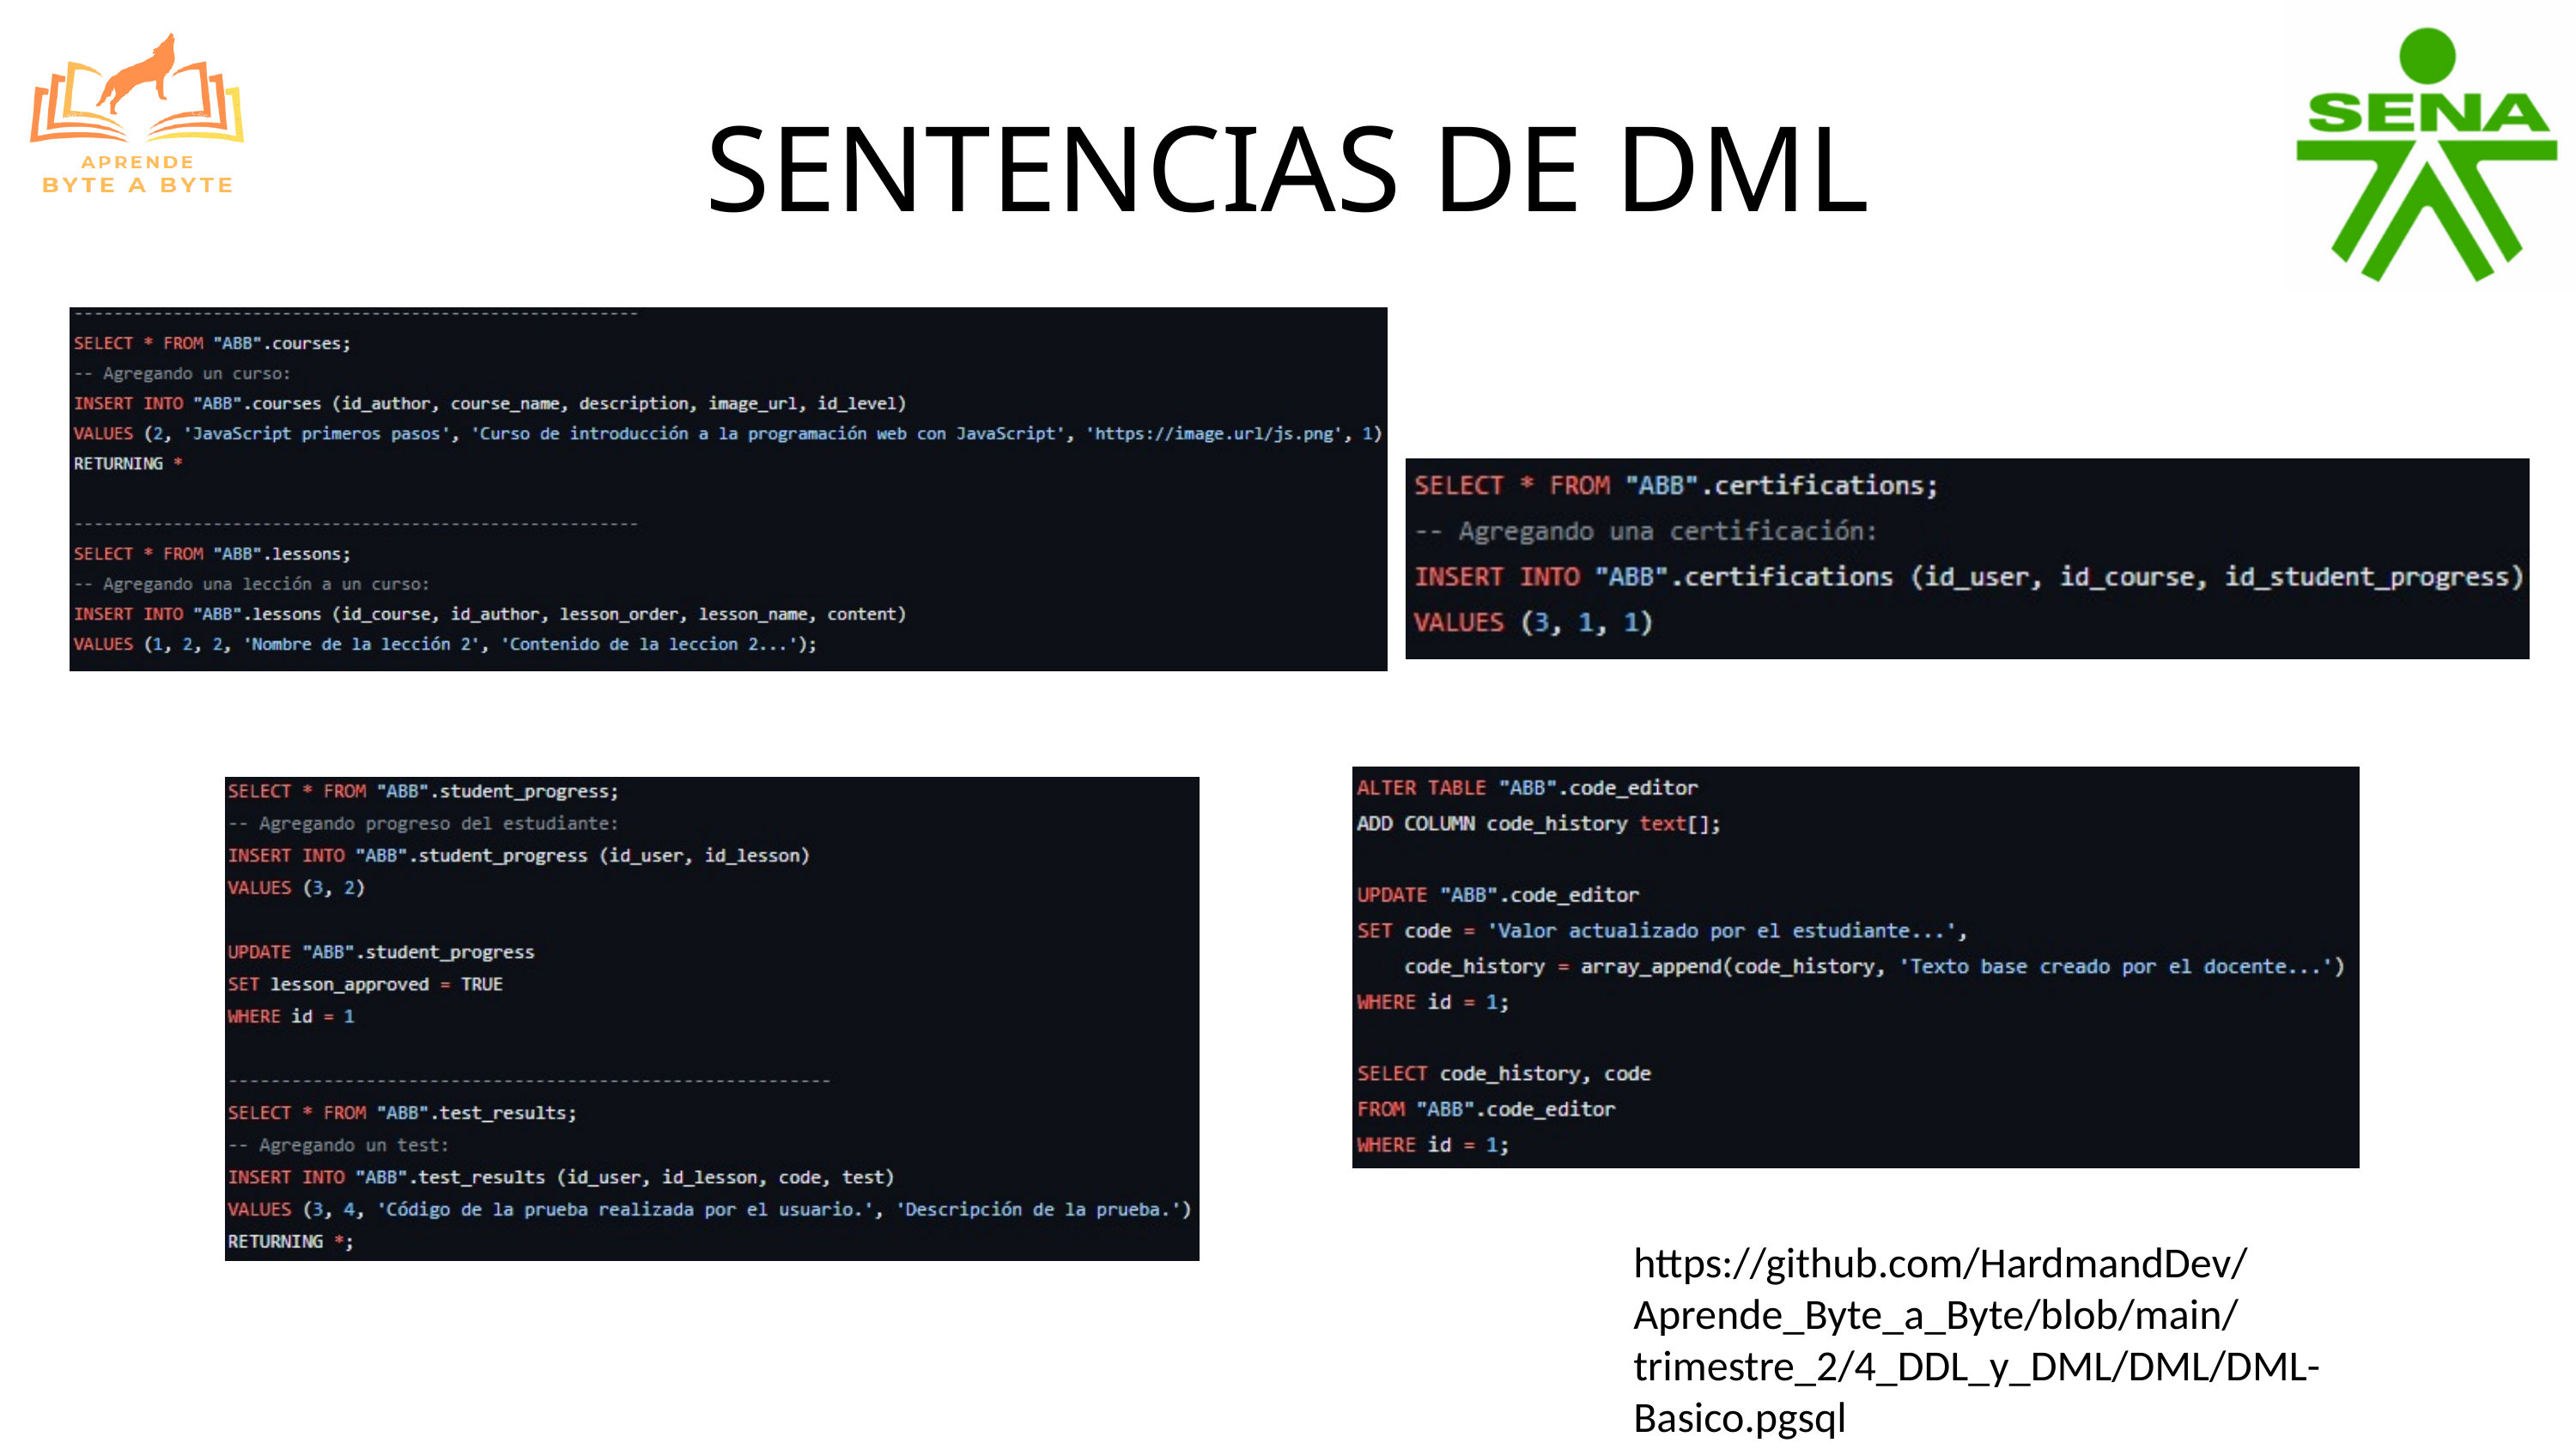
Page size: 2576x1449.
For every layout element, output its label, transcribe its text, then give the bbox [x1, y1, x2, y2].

picture [1352, 767, 2360, 1168]
text_box [2285, 0, 2576, 290]
picture [225, 777, 1200, 1261]
picture [1406, 458, 2530, 659]
picture [70, 307, 1388, 672]
text_box [0, 0, 269, 221]
text_box SENTENCIAS DE DML [439, 107, 2137, 236]
text_box https://github.com/HardmandDev/Aprende_Byte_a_Byte/blob/main/trimestre_2/4_DDL_y_DML/DML/DML-Basico.pgsql [1620, 1228, 2509, 1447]
